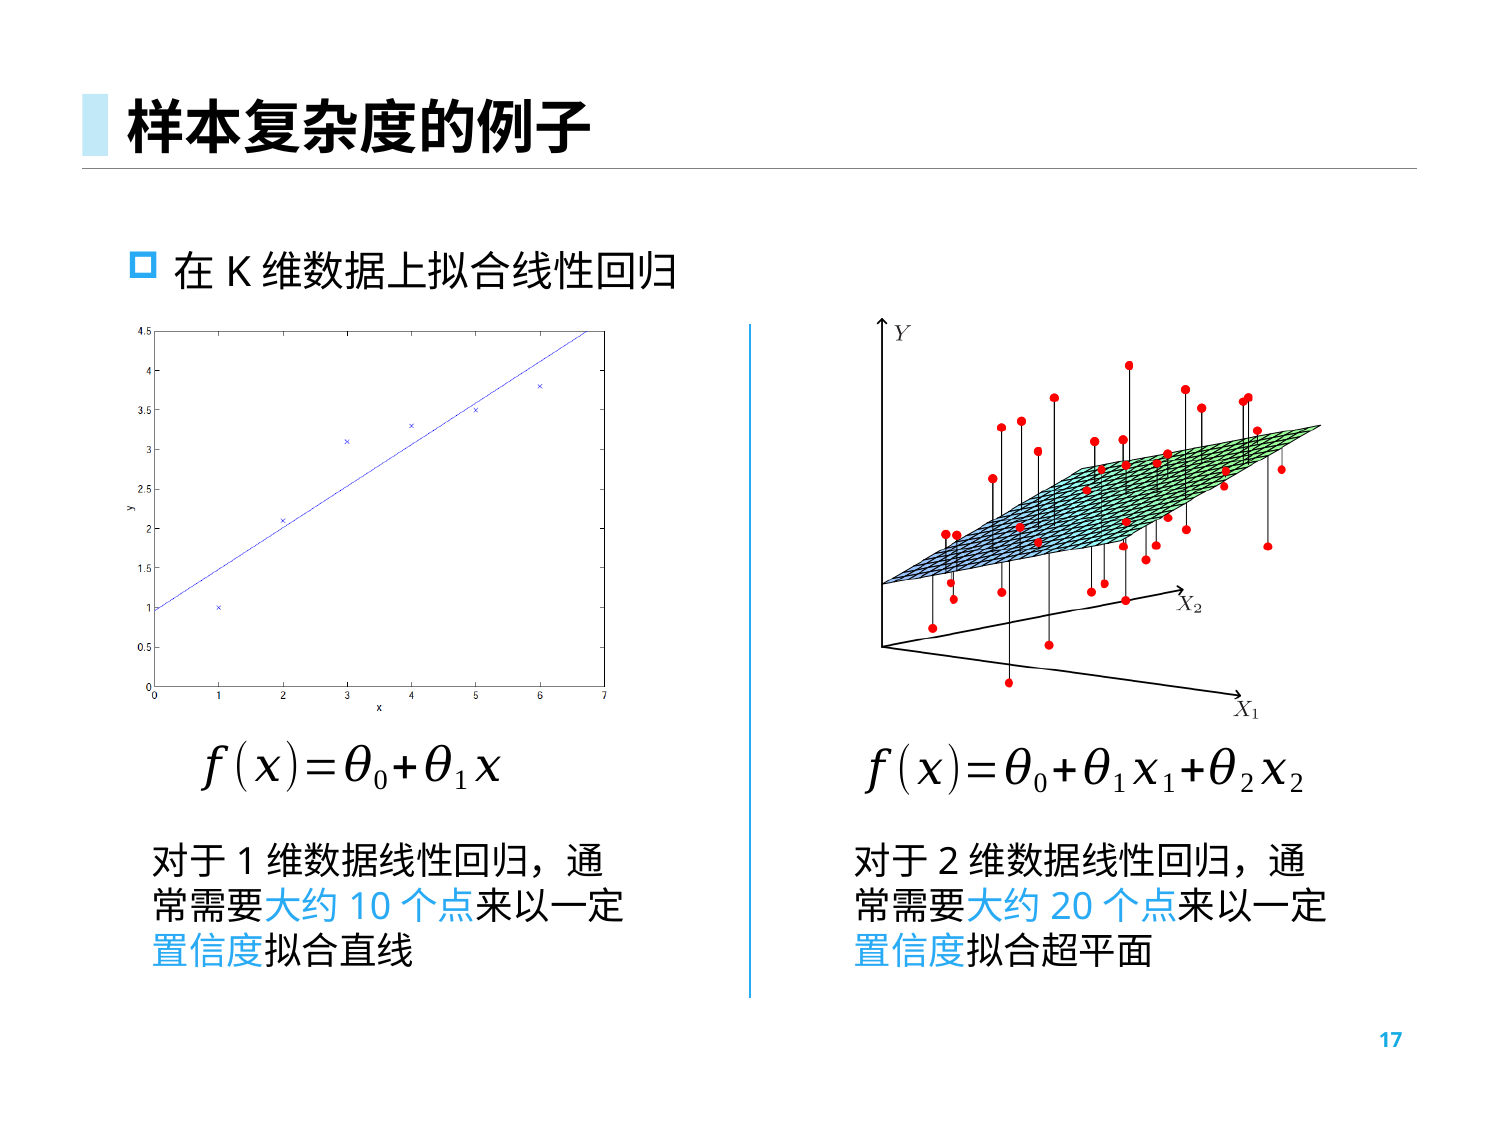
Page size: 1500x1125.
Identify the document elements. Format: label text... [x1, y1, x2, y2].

text_box 对于1维数据线性回归，通常需要大约10个点来以一定置信度拟合直线 [137, 829, 641, 980]
text_box 在K维数据上拟合线性回归 [111, 211, 1343, 324]
title 样本复杂度的例子 [111, 0, 1447, 169]
slide_number 17 [1059, 1023, 1418, 1058]
picture [861, 312, 1343, 728]
text_box 对于2维数据线性回归，通常需要大约20个点来以一定置信度拟合超平面 [839, 829, 1343, 980]
picture [111, 321, 615, 718]
